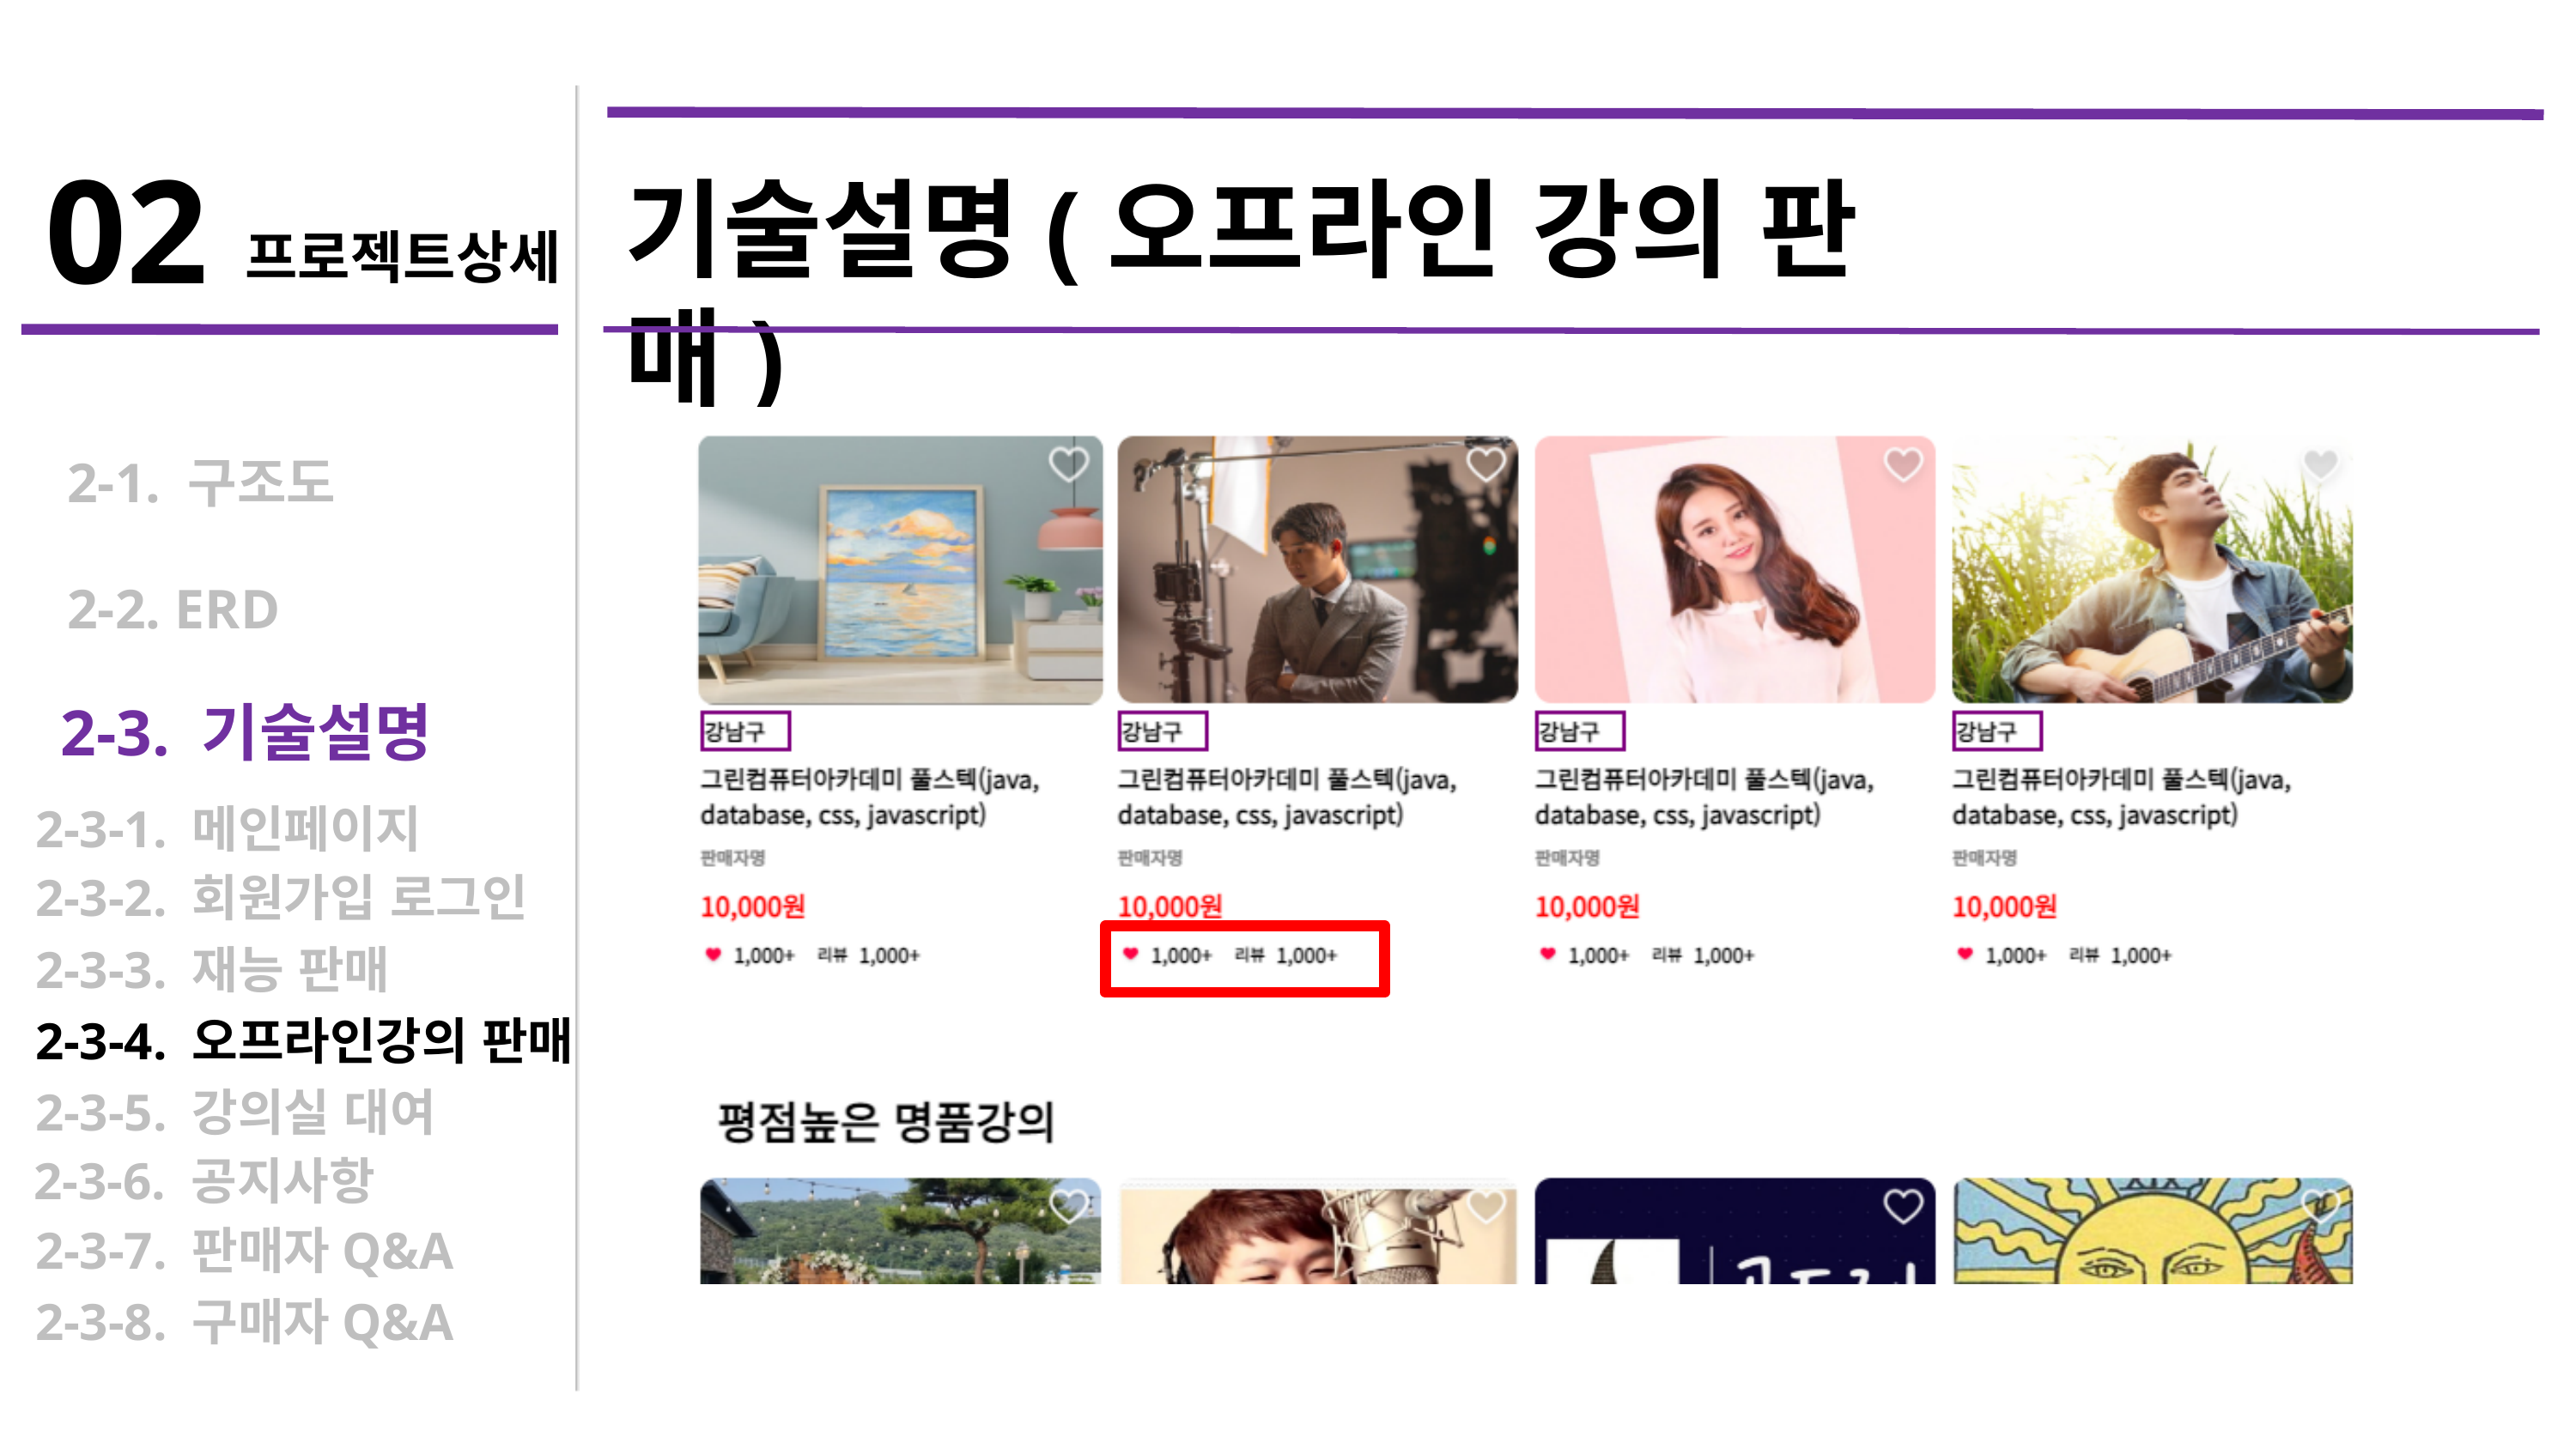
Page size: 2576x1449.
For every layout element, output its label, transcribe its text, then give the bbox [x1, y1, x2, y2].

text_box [607, 112, 2544, 115]
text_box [573, 1366, 580, 1391]
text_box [21, 442, 650, 1358]
text_box 기술설명(오프라인 강의 판매) [611, 342, 1986, 426]
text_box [603, 329, 2540, 332]
text_box 기술설명(오프라인 강의 판매) [684, 155, 1986, 328]
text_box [573, 328, 580, 440]
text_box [32, 133, 683, 321]
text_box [573, 85, 580, 132]
picture [662, 406, 2391, 1284]
